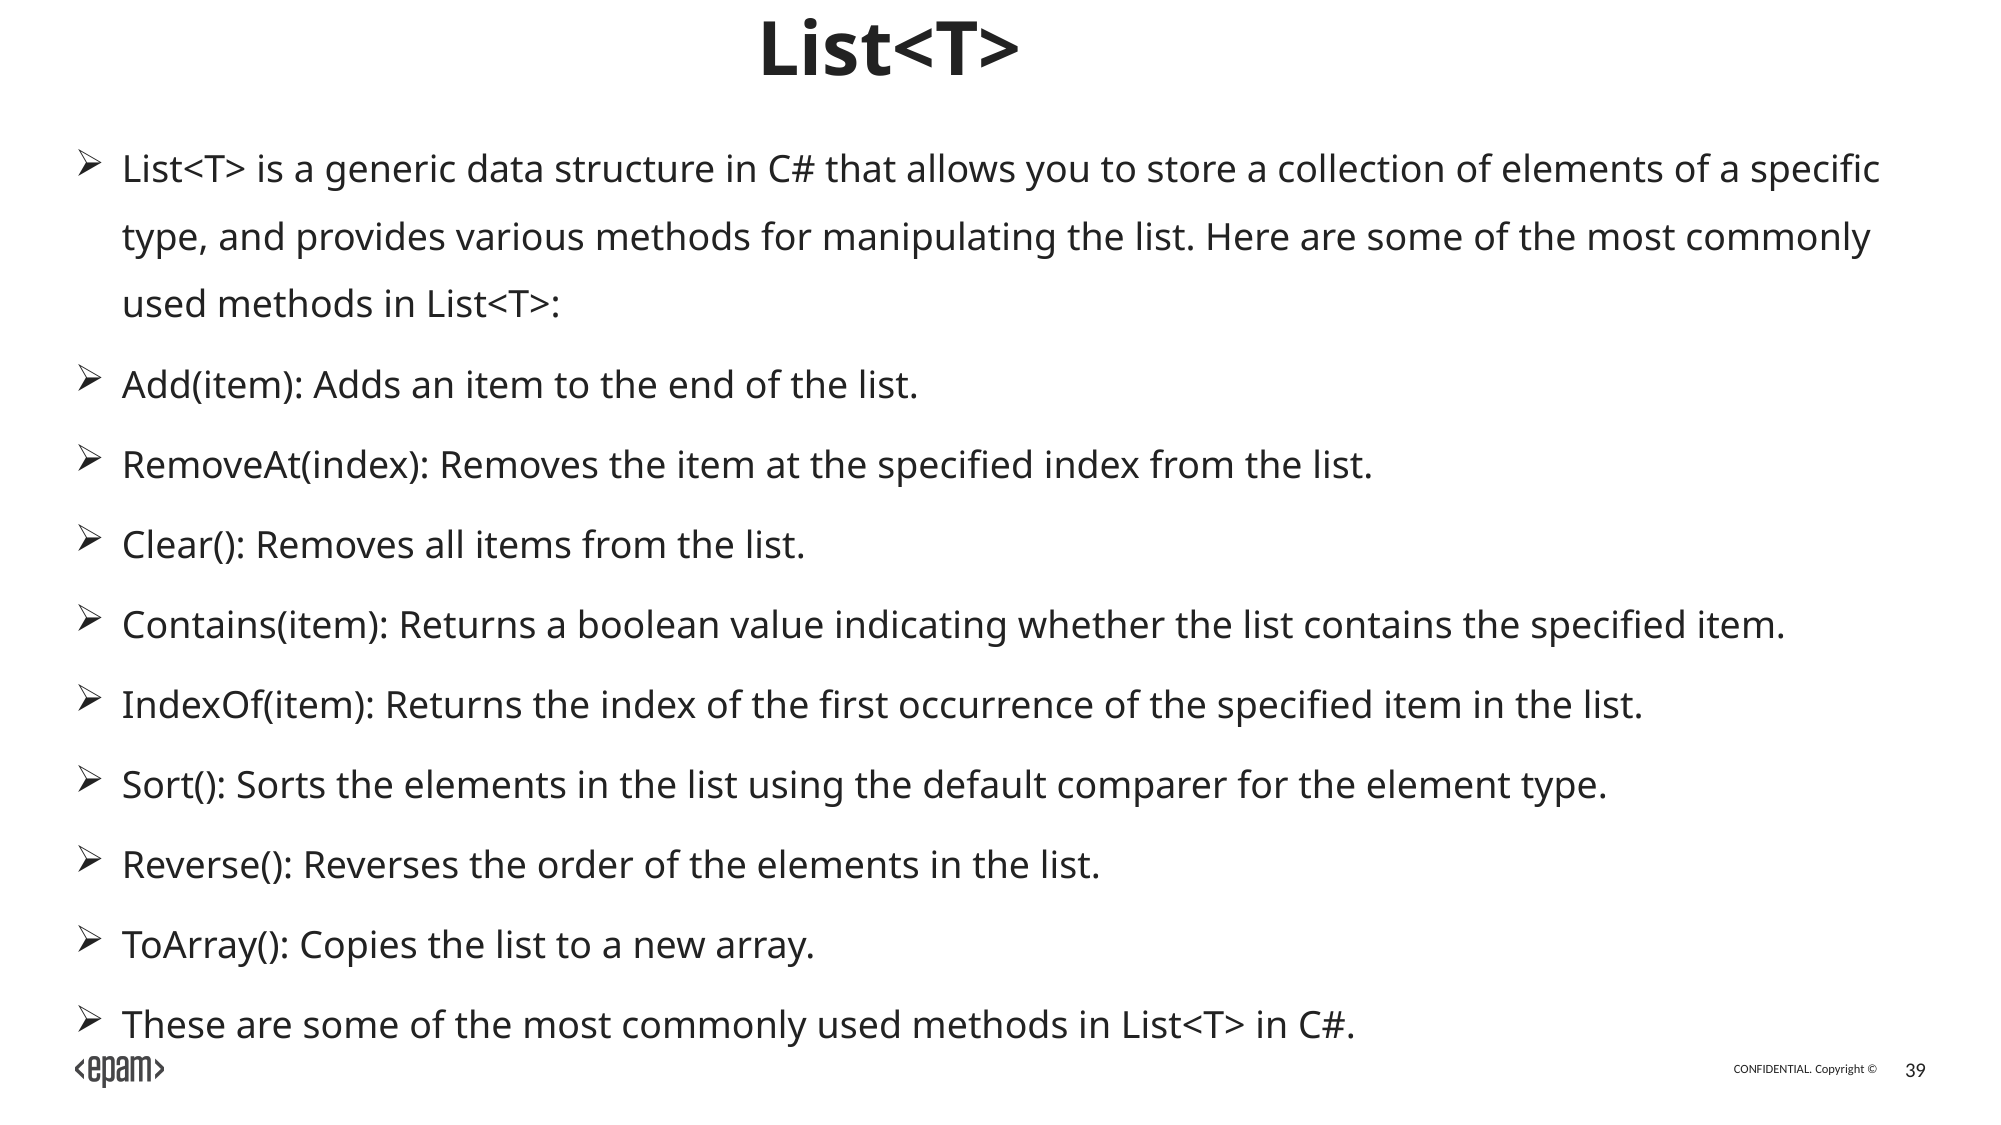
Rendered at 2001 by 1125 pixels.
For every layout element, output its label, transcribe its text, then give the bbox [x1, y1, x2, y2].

list List<T> is a generic data structure in C# that allows you to store a collection of elements of a specific type, and provides various methods for manipulating the list. Here are some of the most commonly used methods in List<T>: Add(item): Adds an item to the end of the list. RemoveAt(index): Removes the item at the specified index from the list. Clear(): Removes all items from the list. Contains(item): Returns a boolean value indicating whether the list contains the specified item. IndexOf(item): Returns the index of the first occurrence of the specified item in the list. Sort(): Sorts the elements in the list using the default comparer for the element type. Reverse(): Reverses the order of the elements in the list. ToArray(): Copies the list to a new array. These are some of the most commonly used methods in List<T> in C#. [75, 123, 1903, 996]
picture [75, 1056, 164, 1088]
title List<T> [348, 0, 1571, 91]
